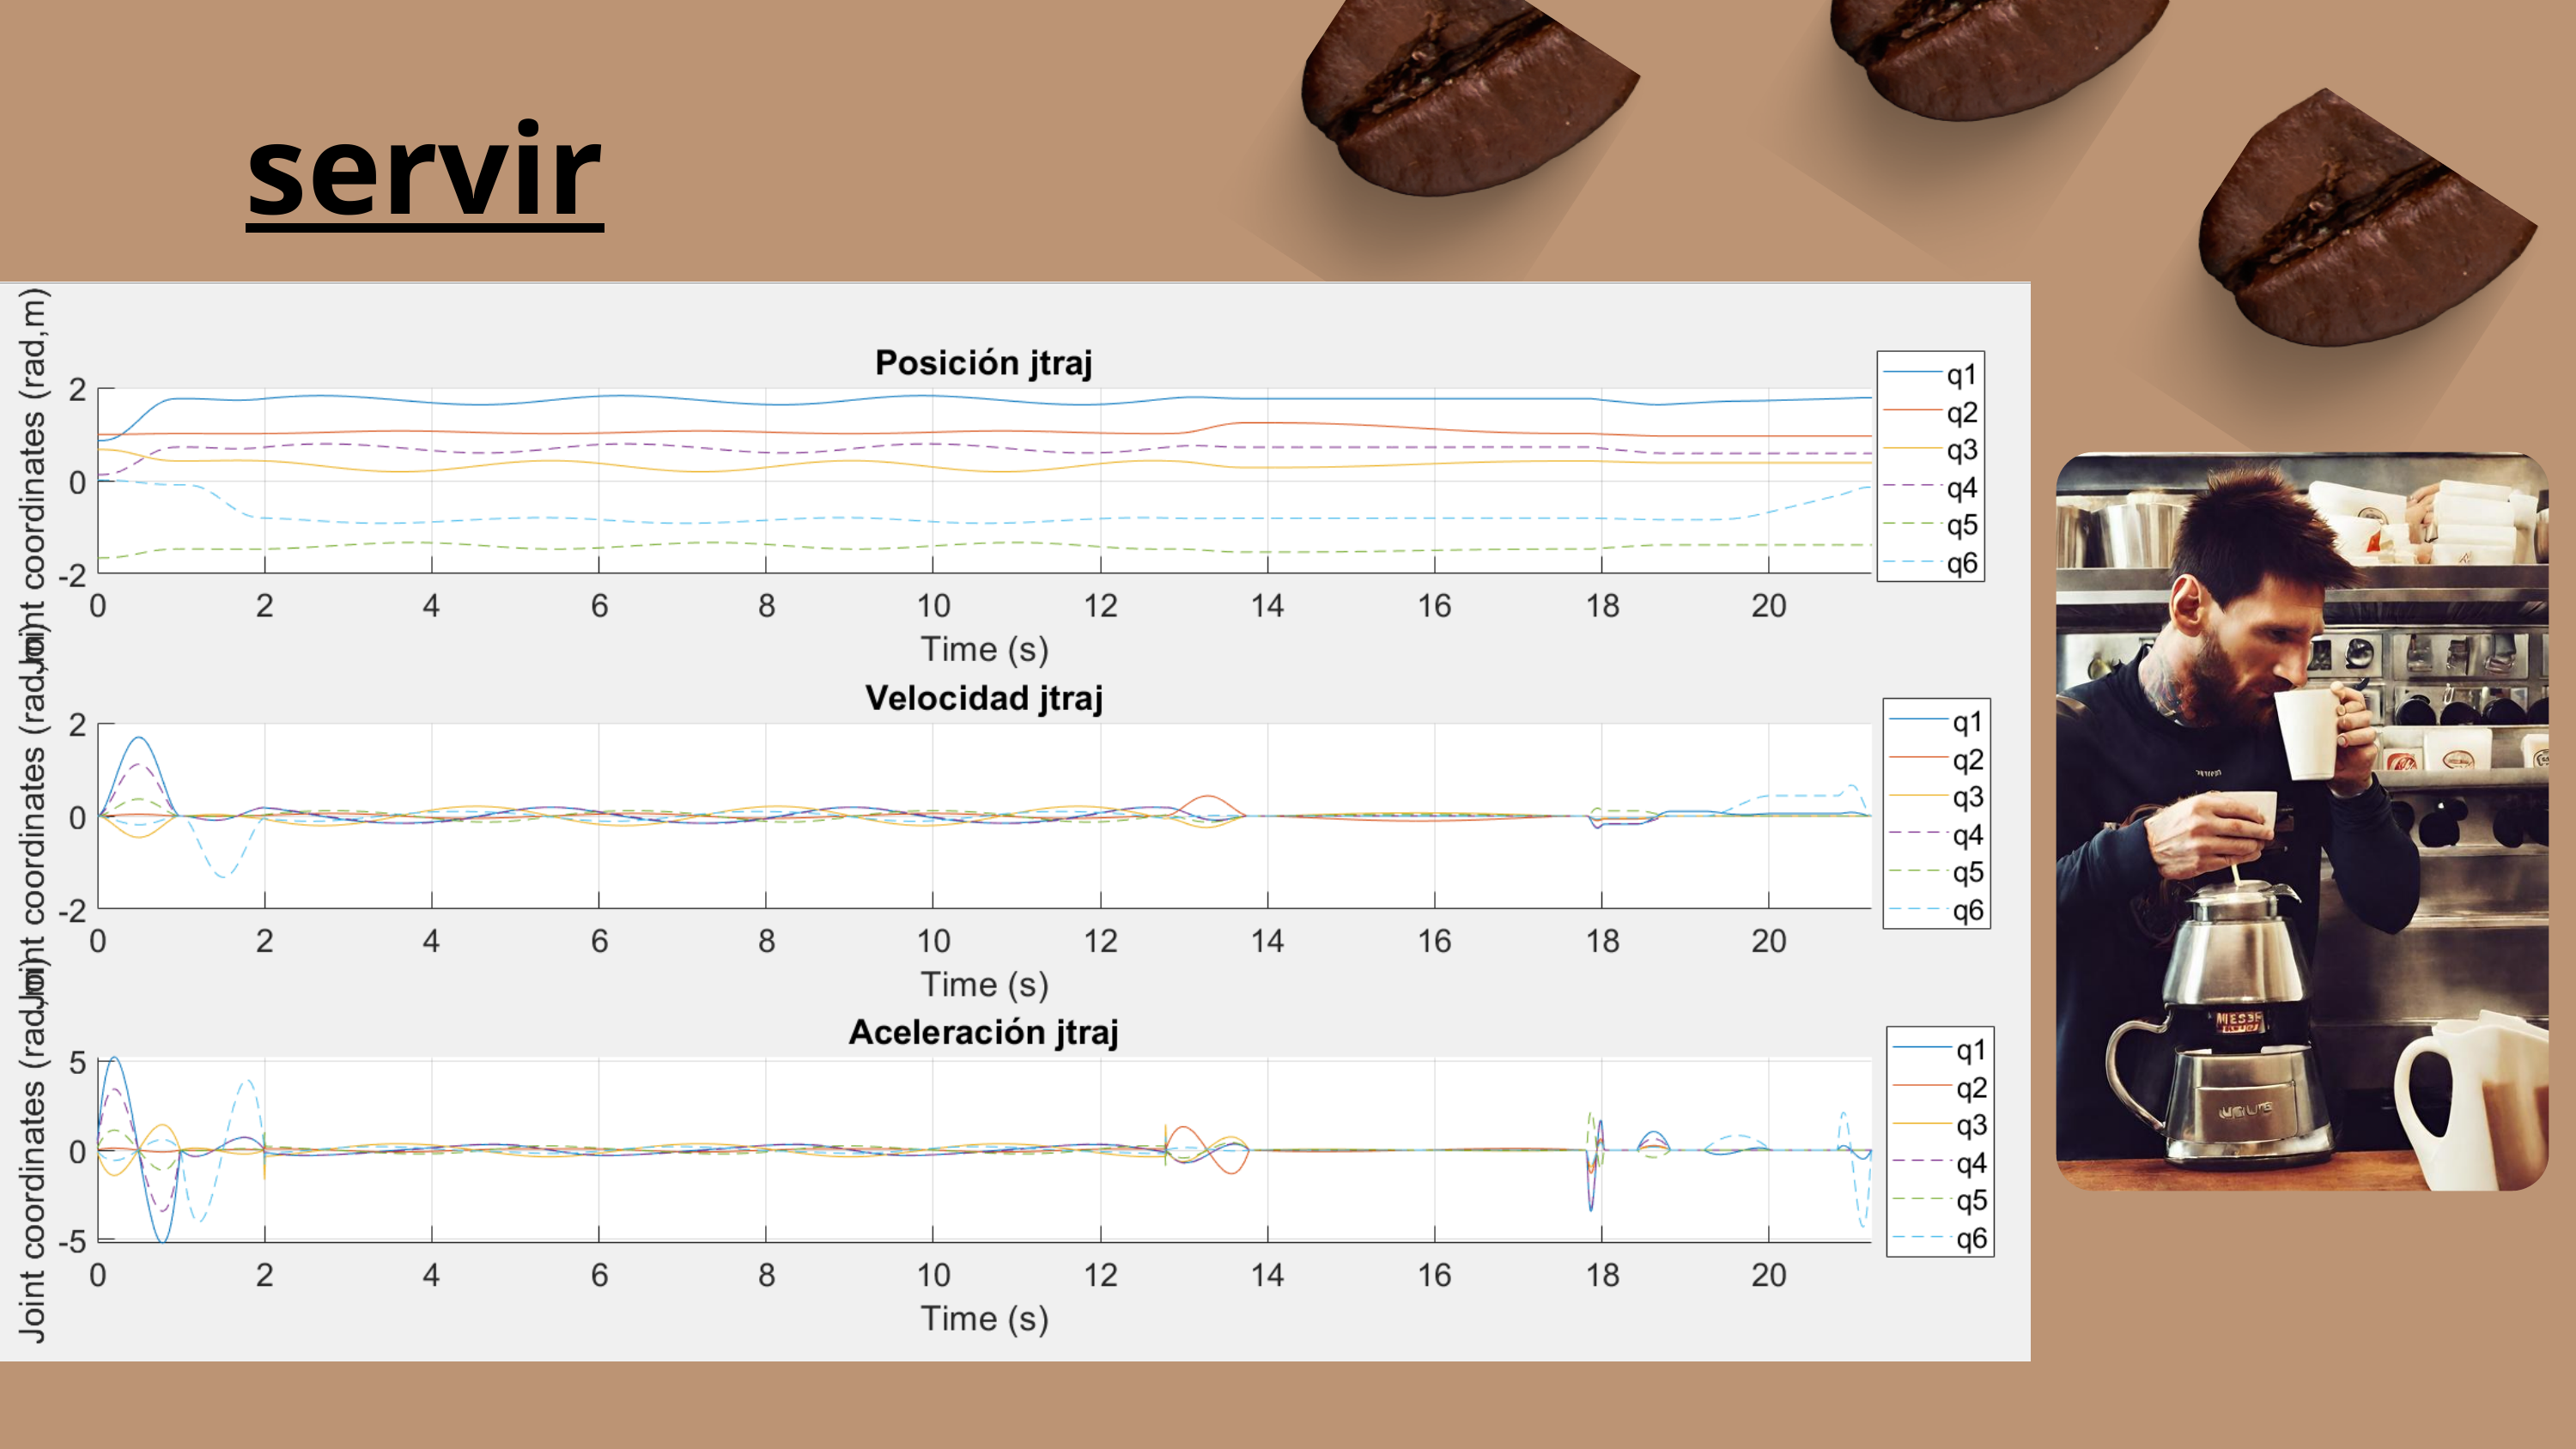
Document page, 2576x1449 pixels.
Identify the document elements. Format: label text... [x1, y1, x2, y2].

text_box servir [245, 84, 1015, 239]
text_box [2056, 452, 2549, 1191]
text_box [1211, 0, 1652, 282]
text_box [0, 282, 2032, 1361]
text_box [2108, 68, 2549, 522]
text_box [1740, 0, 2181, 282]
